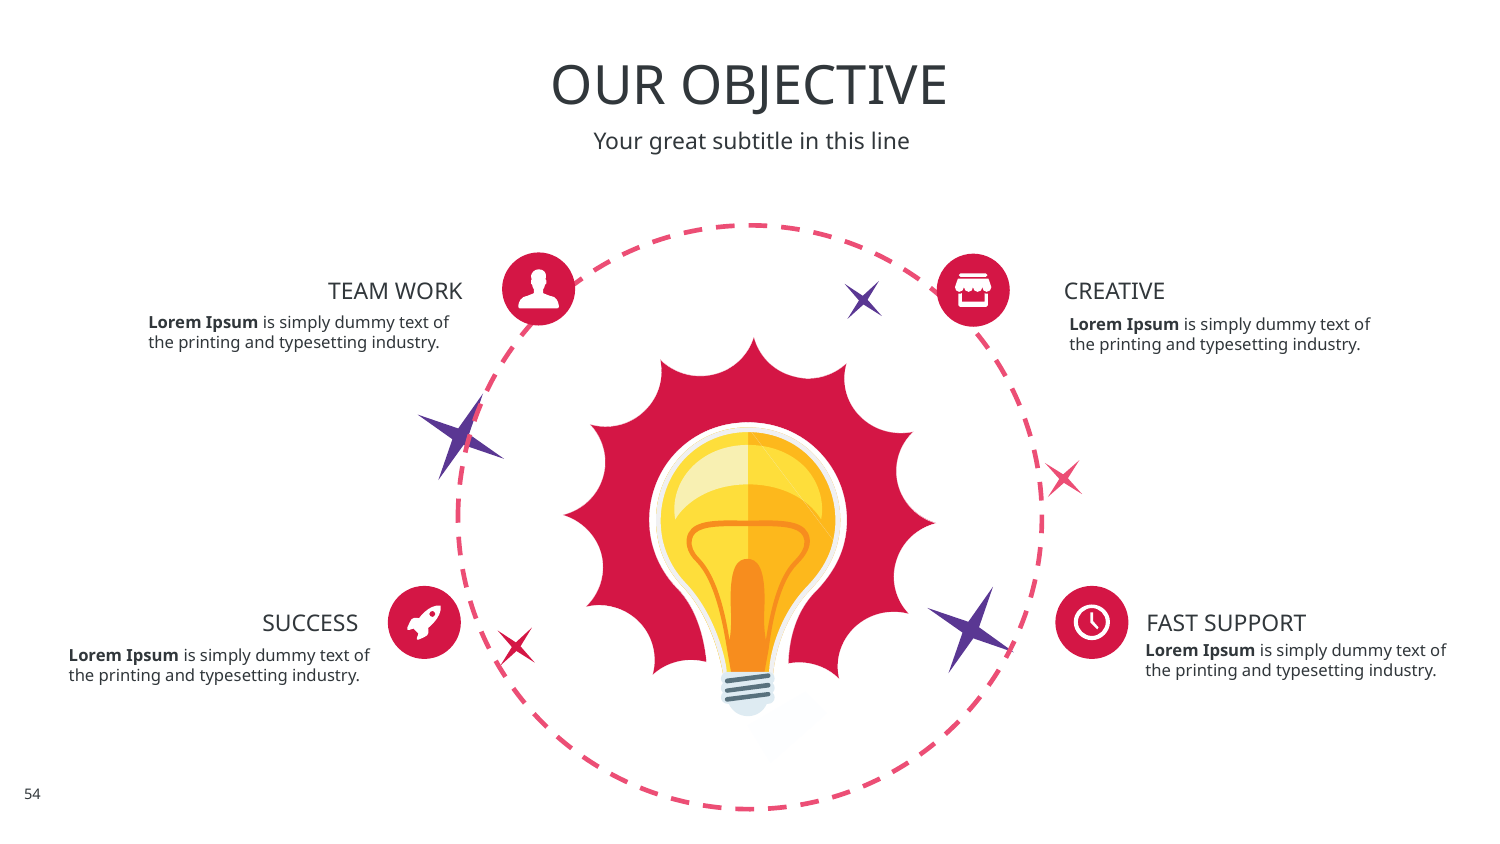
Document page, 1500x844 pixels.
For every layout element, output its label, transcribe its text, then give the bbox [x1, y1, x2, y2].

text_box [501, 252, 576, 326]
text_box Lorem Ipsum is simply dummy text of the printing and typesetting industry. [1088, 310, 1390, 357]
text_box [105, 47, 1394, 167]
text_box [394, 588, 412, 602]
text_box [394, 643, 412, 657]
text_box Lorem Ipsum is simply dummy text of the printing and typesetting industry. [63, 642, 389, 688]
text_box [417, 280, 1083, 764]
text_box FAST SUPPORT [1146, 602, 1386, 636]
text_box Lorem Ipsum is simply dummy text of the printing and typesetting industry. [1139, 636, 1466, 683]
text_box CREATIVE [1015, 260, 1235, 321]
slide_number ‹#› [18, 782, 525, 827]
text_box Lorem Ipsum is simply dummy text of the printing and typesetting industry. [142, 308, 412, 355]
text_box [936, 253, 1010, 327]
text_box TEAM WORK [276, 270, 496, 308]
text_box [609, 773, 891, 810]
text_box [1088, 585, 1129, 659]
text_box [1073, 604, 1111, 641]
text_box SUCCESS [190, 602, 412, 643]
text_box [582, 225, 919, 279]
